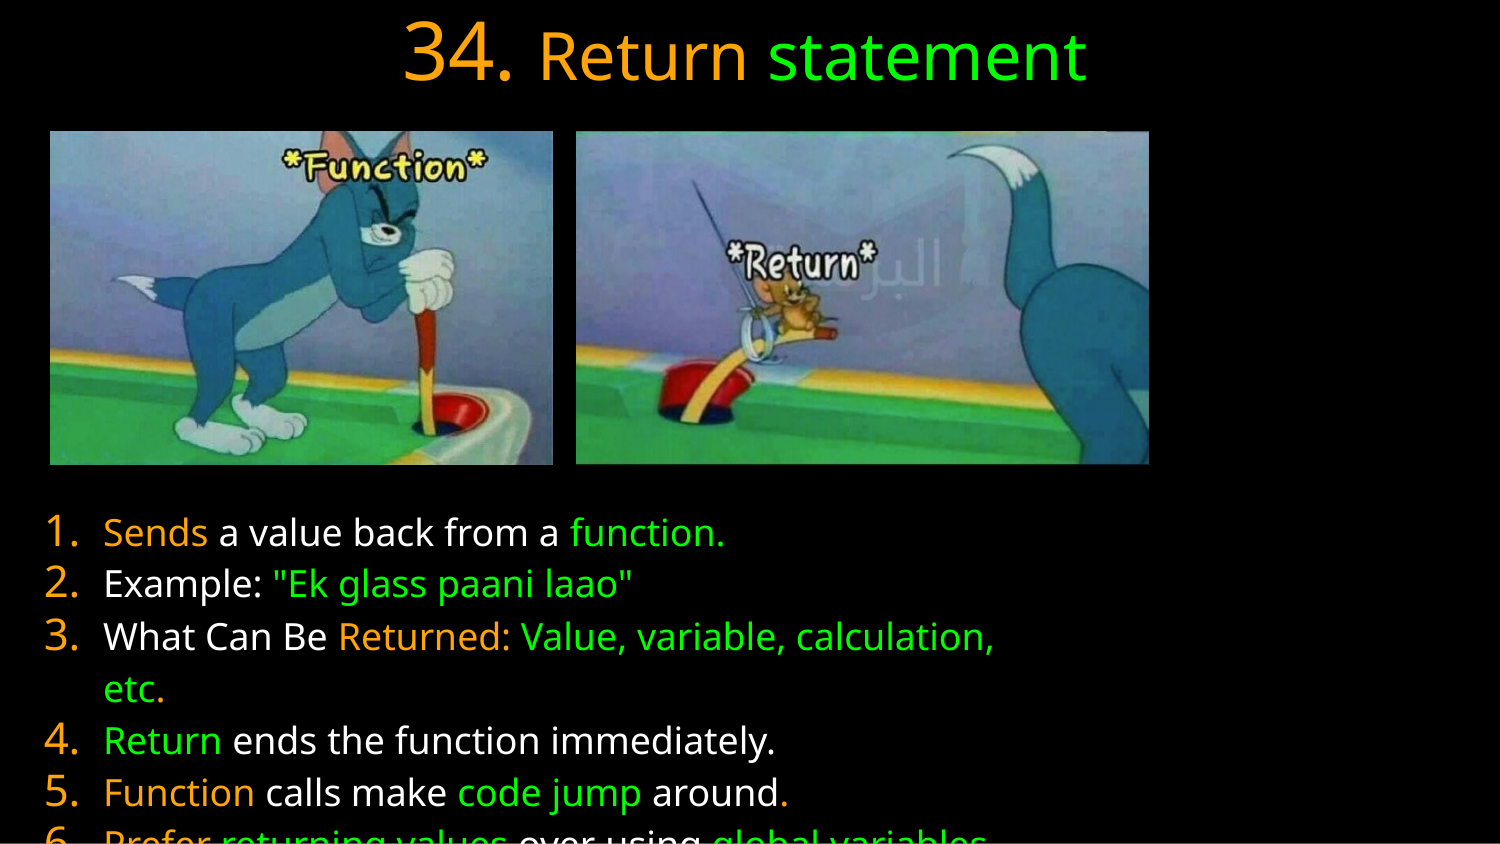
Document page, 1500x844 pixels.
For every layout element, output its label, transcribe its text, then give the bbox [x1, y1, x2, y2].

title 34. Return statement [399, 12, 1100, 154]
picture [49, 131, 554, 465]
text_box Sends a value back from a function. Example: "Ek glass paani laao" What Can Be Returned: Value, variable, calculation, etc. Return ends the function immediately. Function calls make code jump around. Prefer returning values over using global variables. [41, 507, 1041, 844]
picture [576, 131, 1151, 465]
